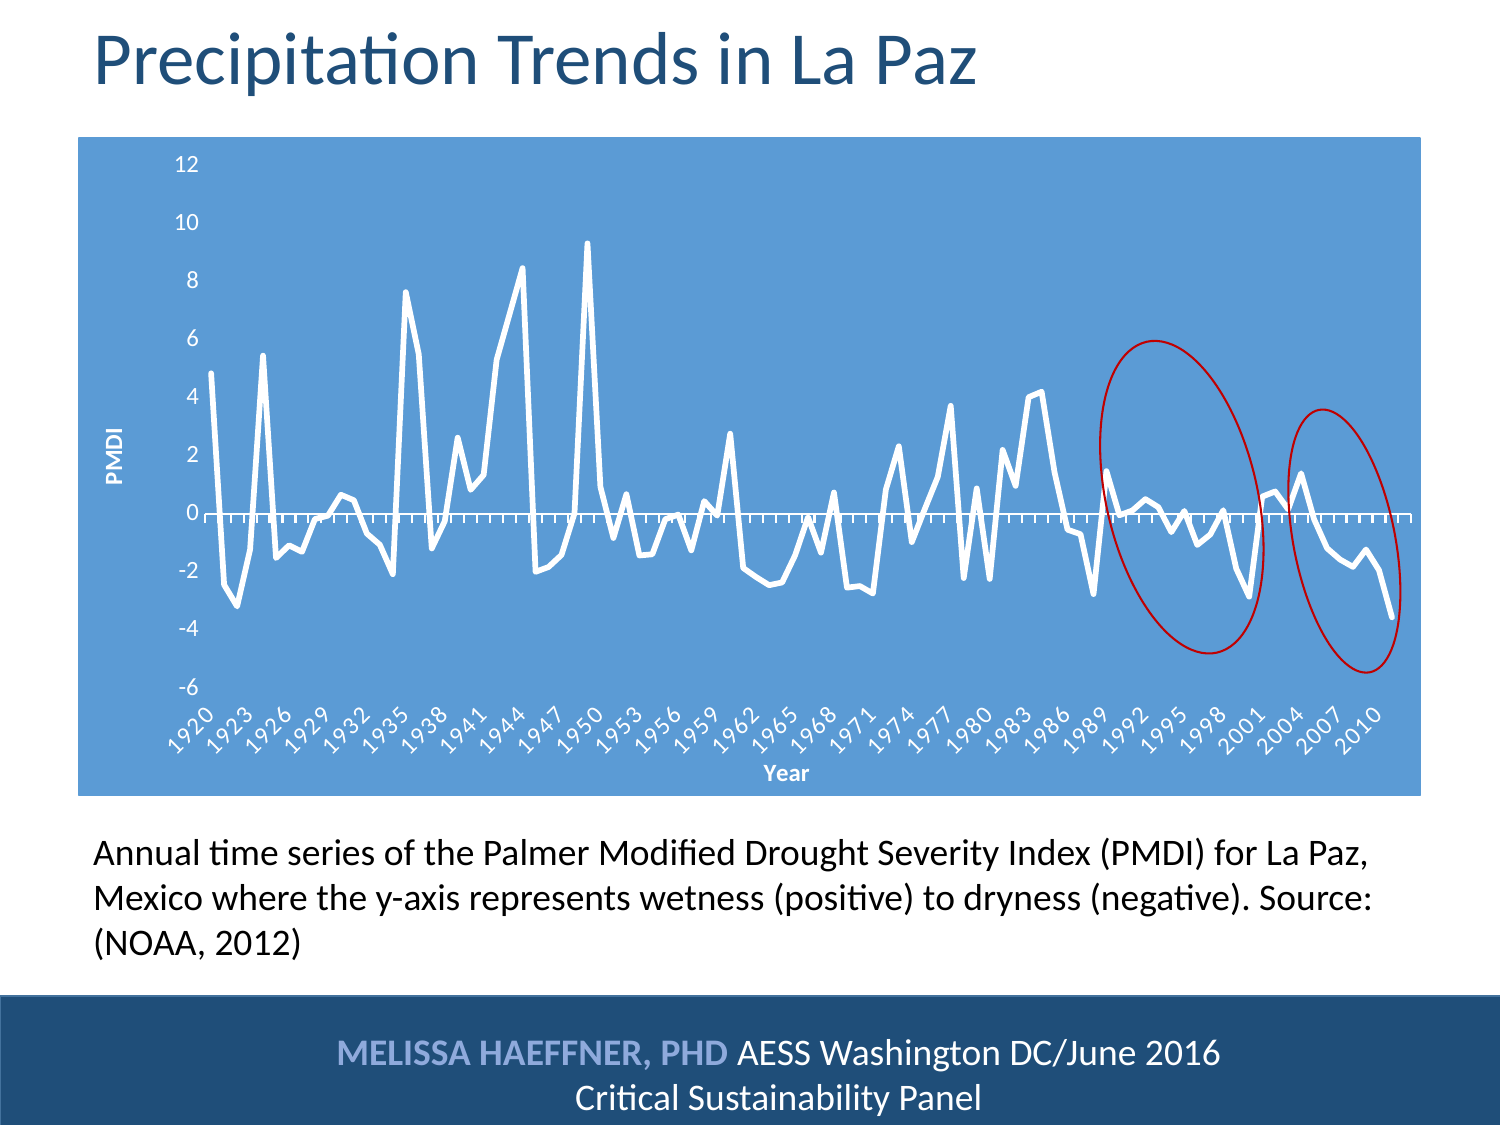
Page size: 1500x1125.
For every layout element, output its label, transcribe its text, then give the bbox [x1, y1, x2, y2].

chart [78, 137, 1421, 797]
text_box MELISSA HAEFFNER, PHD AESS Washington DC/June 2016 Critical Sustainability Panel [0, 995, 1500, 1125]
title Precipitation Trends in La Paz [78, 0, 1373, 137]
slide_number 4 [1059, 1042, 1397, 1103]
text_box Annual time series of the Palmer Modified Drought Severity Index (PMDI) for La Paz, Mexico where the y-axis represents wetness (positive) to dryness (negative). Source: (NOAA, 2012) [78, 820, 1424, 971]
